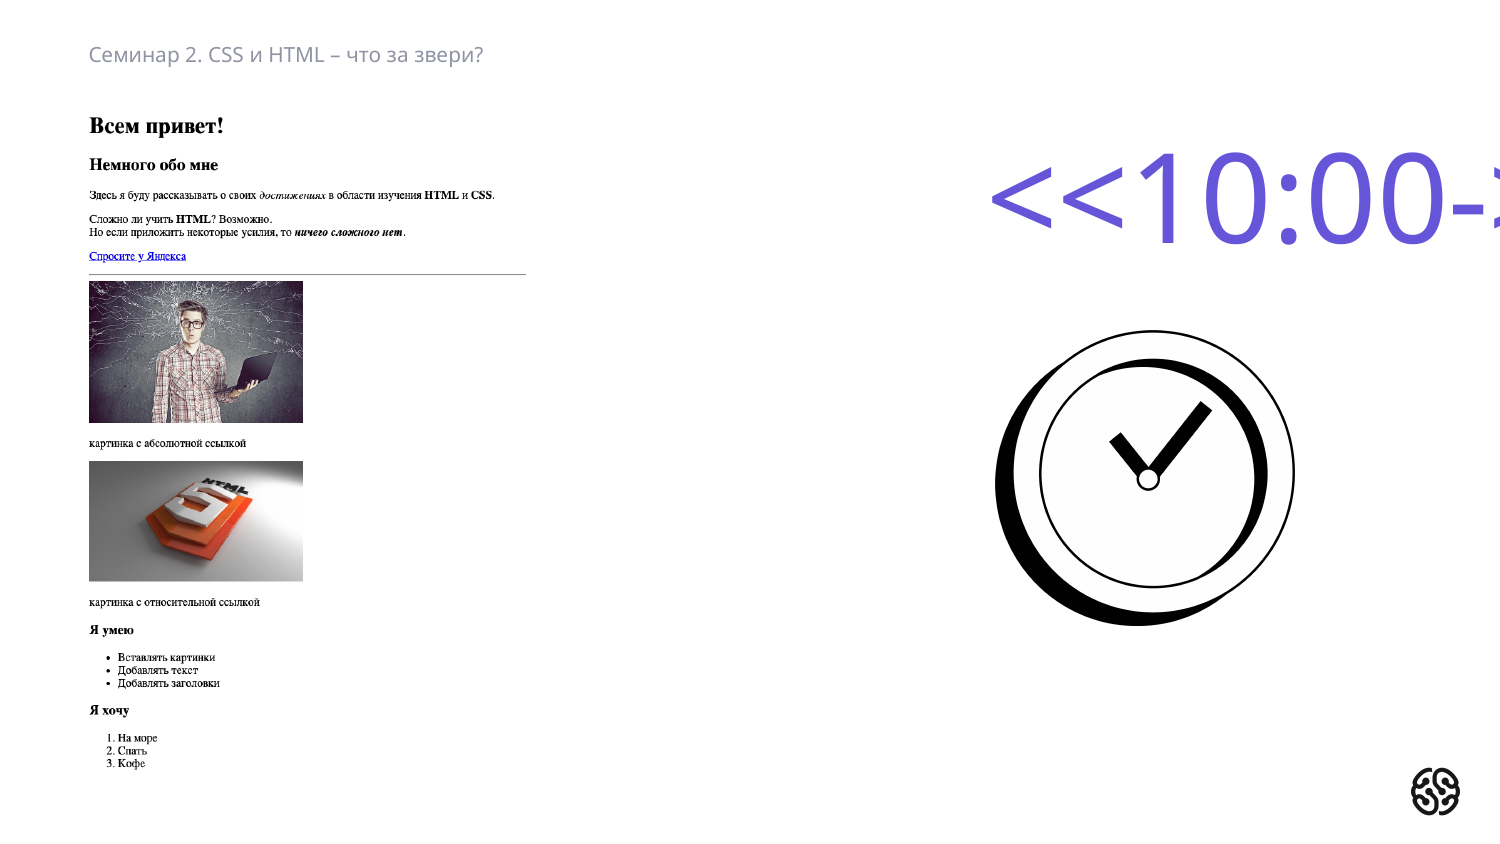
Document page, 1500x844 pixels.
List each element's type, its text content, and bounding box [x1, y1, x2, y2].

picture [995, 330, 1295, 626]
subtitle Семинар 2. CSS и HTML – что за звери? [88, 24, 1412, 84]
title <<10:00->> [647, 118, 1500, 269]
picture [84, 103, 526, 792]
picture [1411, 767, 1460, 816]
